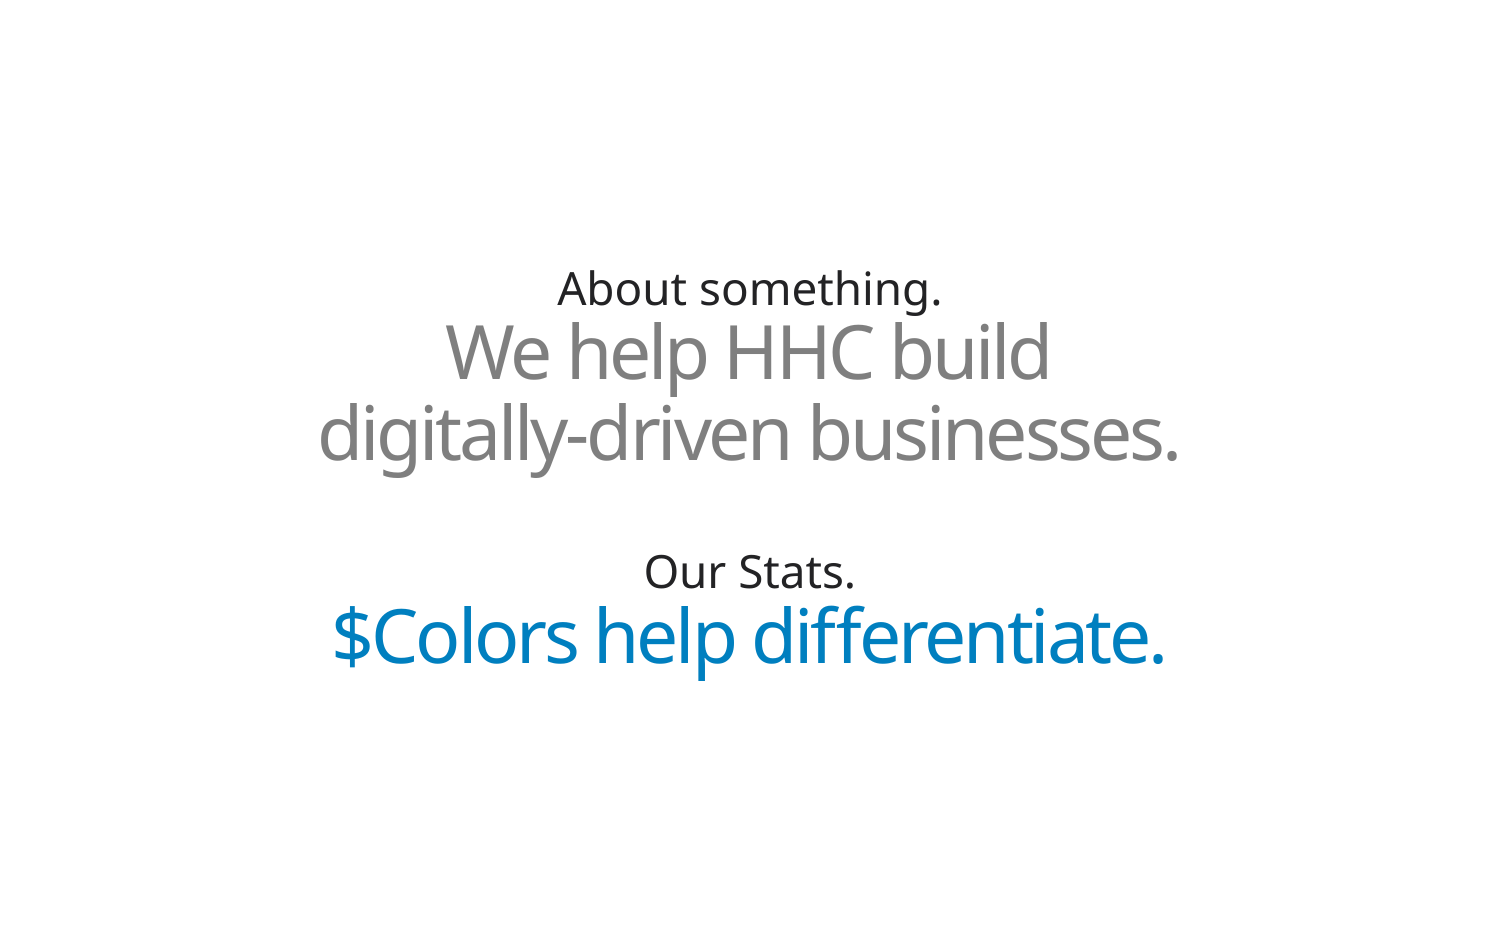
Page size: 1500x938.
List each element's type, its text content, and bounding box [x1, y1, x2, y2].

title About something. We help HHC build digitally-driven businesses. Our Stats. $Colors help differentiate. [83, 0, 1417, 938]
